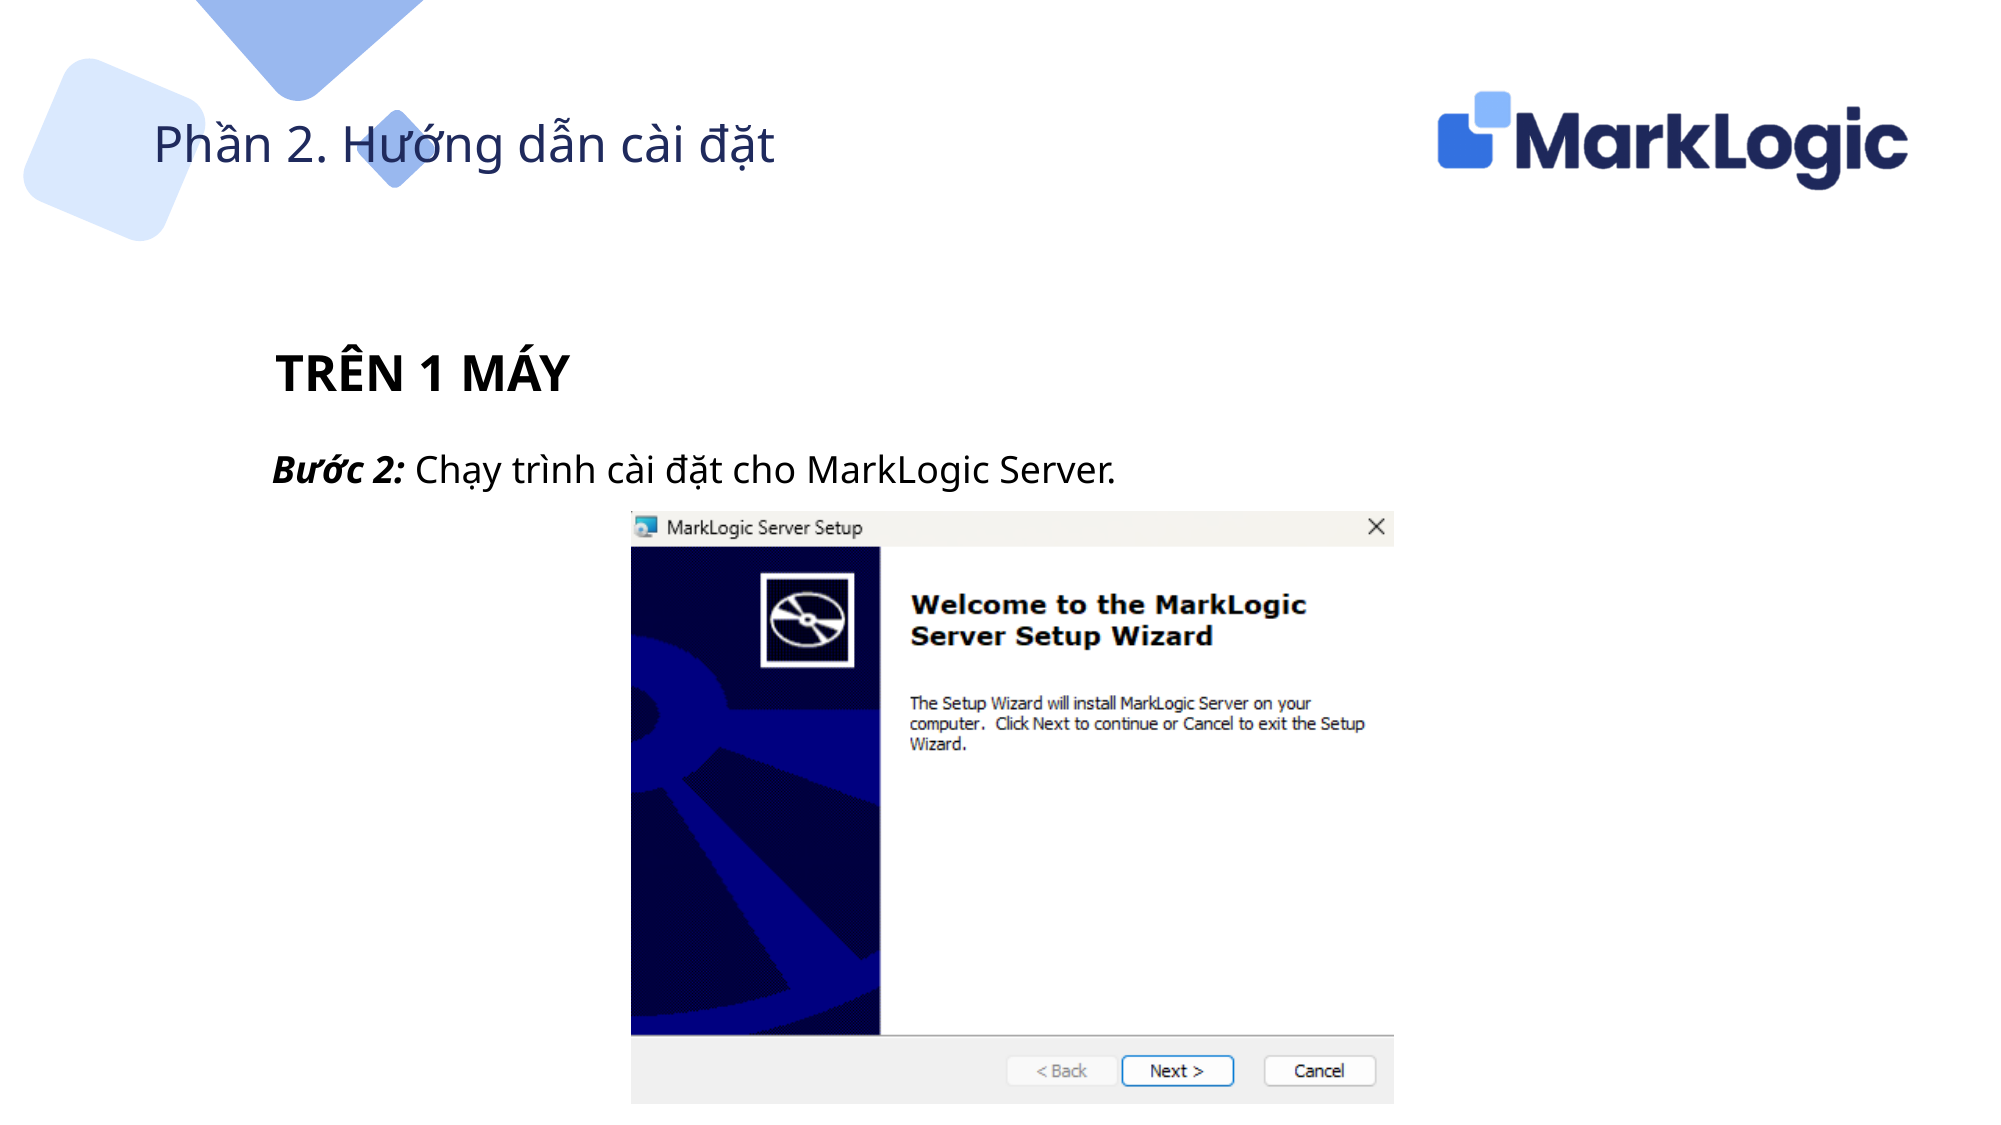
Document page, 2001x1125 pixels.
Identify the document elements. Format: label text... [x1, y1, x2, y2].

text_box Phần 2. Hướng dẫn cài đặt [139, 105, 791, 180]
picture [631, 511, 1394, 1104]
text_box [194, 0, 426, 102]
text_box Bước 2: Chạy trình cài đặt cho MarkLogic Server. [257, 415, 1900, 499]
text_box TRÊN 1 MÁY [260, 304, 586, 410]
text_box [382, 180, 408, 189]
picture [1391, 63, 1960, 216]
text_box [22, 57, 200, 243]
